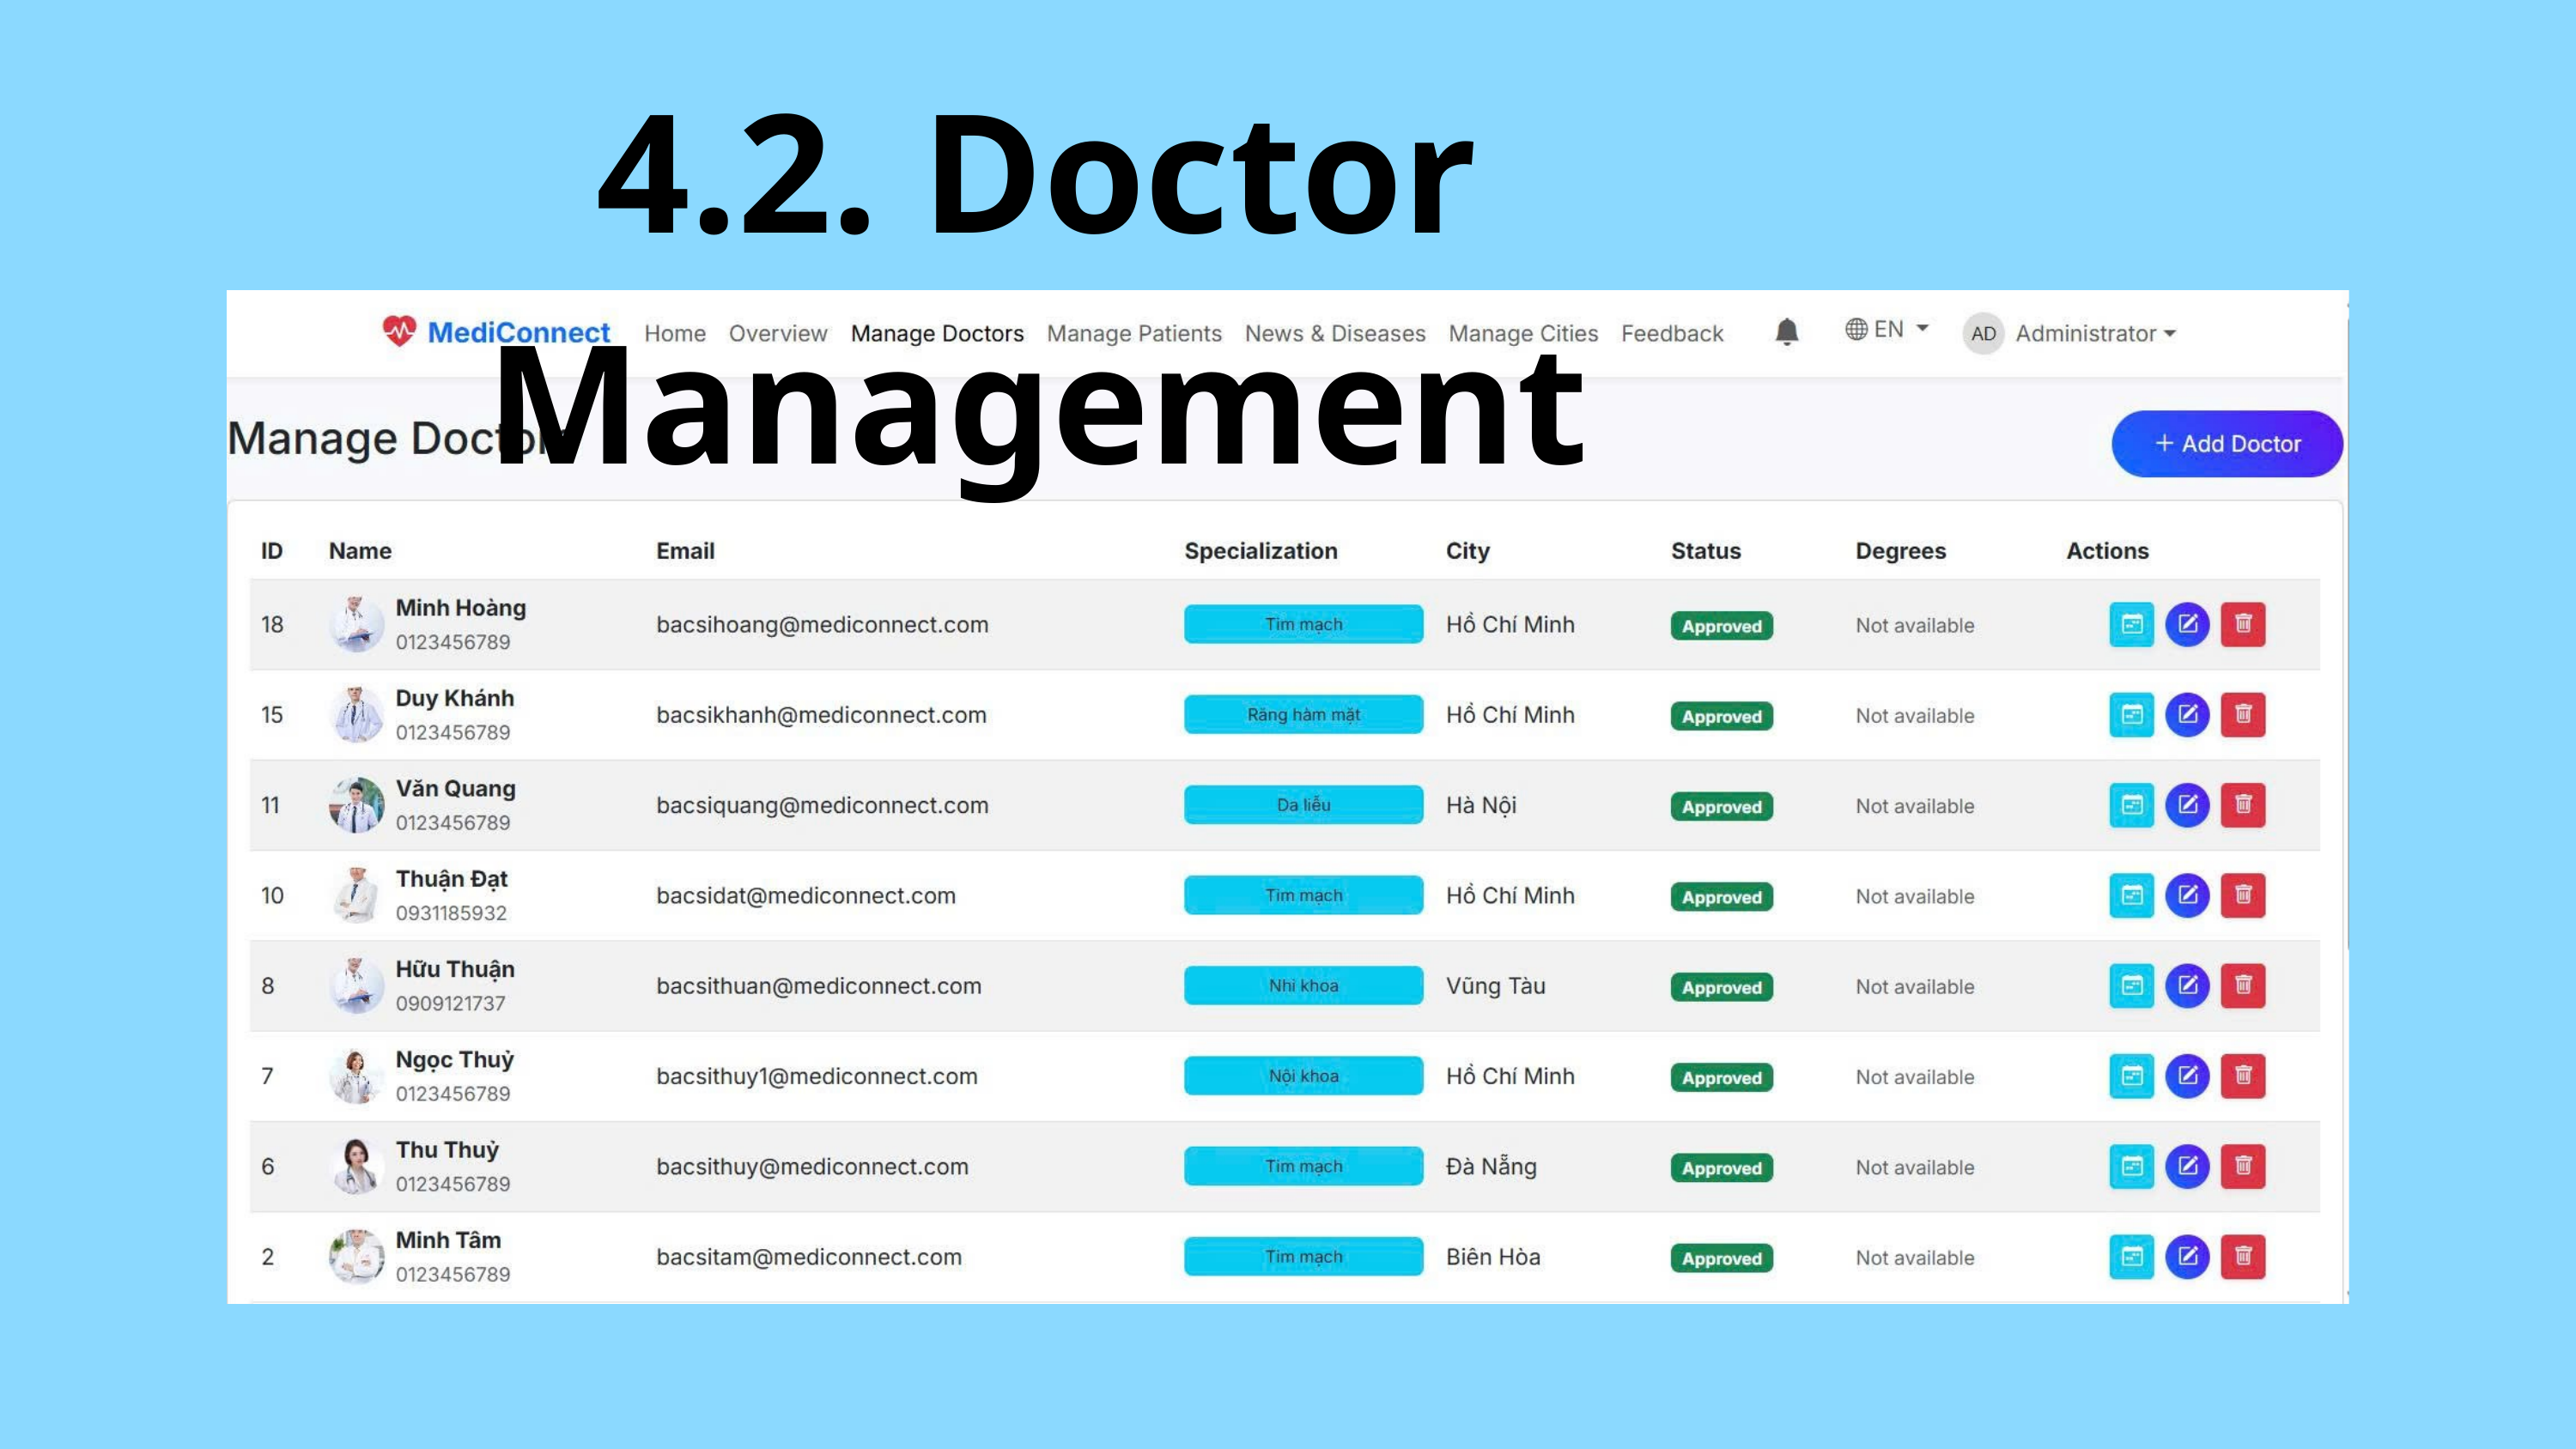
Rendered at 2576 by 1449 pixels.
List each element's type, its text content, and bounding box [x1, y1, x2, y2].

text_box 4.2. Doctor Management [0, 35, 2043, 497]
text_box [227, 290, 2349, 1304]
